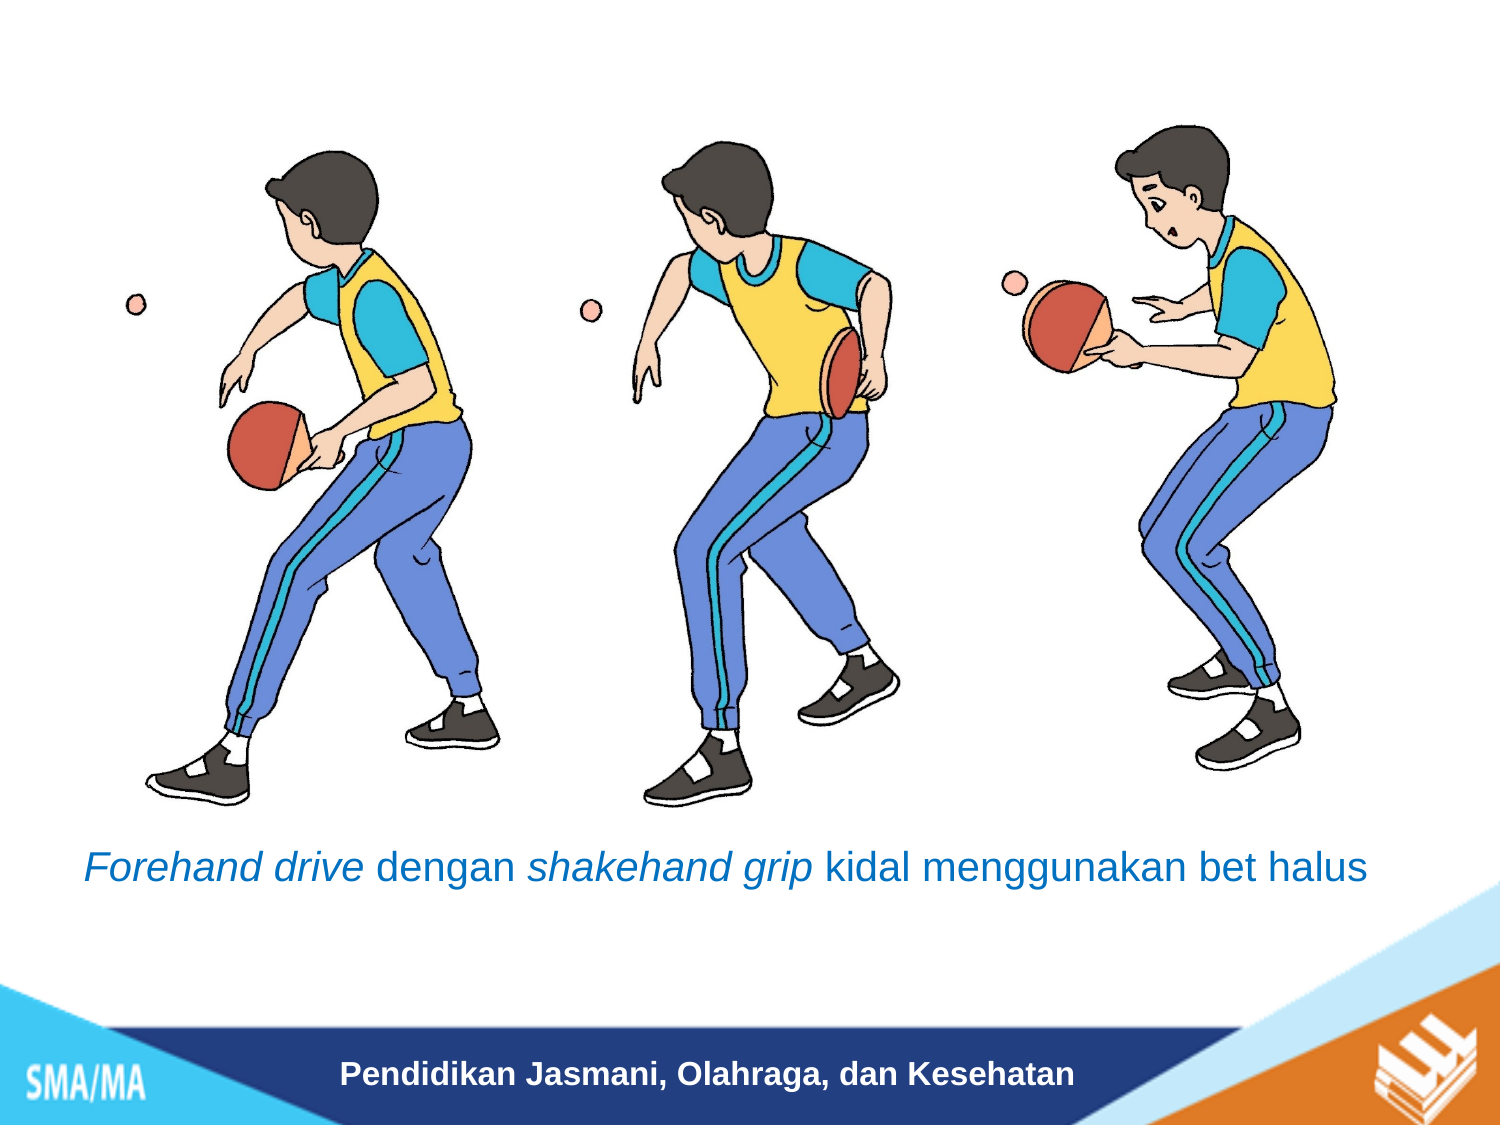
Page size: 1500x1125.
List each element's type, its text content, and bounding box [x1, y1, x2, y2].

text_box Forehand drive dengan shakehand grip kidal menggunakan bet halus [67, 805, 1396, 880]
picture [0, 881, 1500, 1125]
picture [124, 124, 1338, 808]
